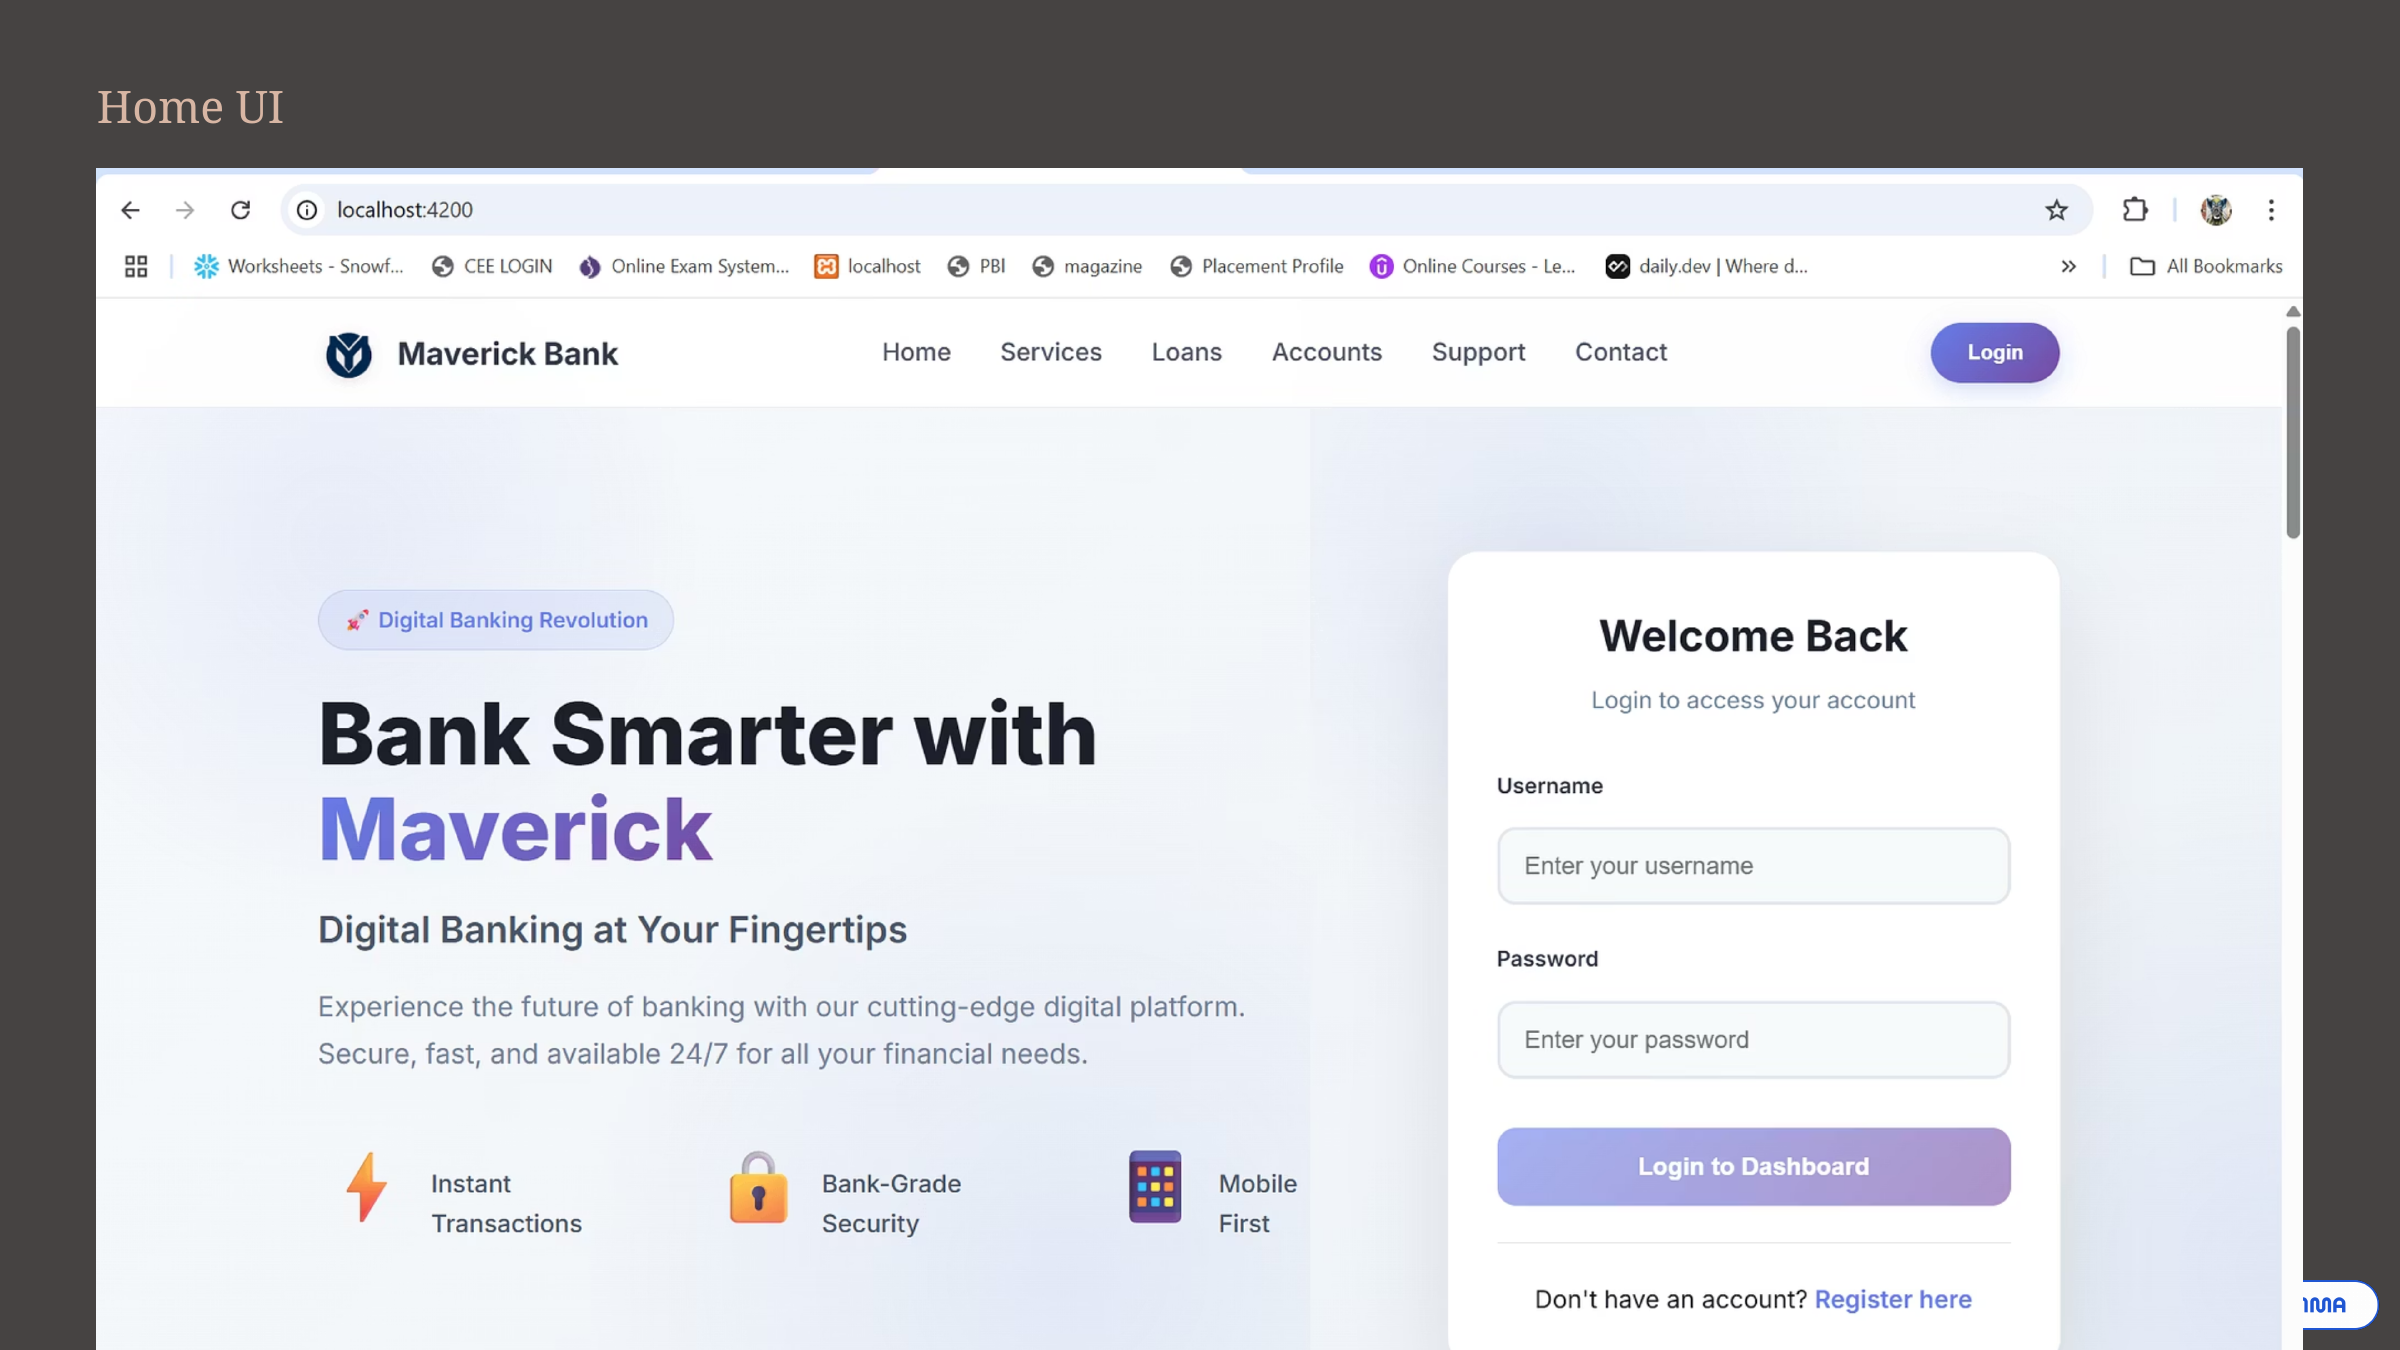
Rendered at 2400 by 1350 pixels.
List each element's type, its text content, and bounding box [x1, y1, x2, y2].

text_box Home UI [96, 76, 548, 133]
picture [96, 168, 2389, 1350]
